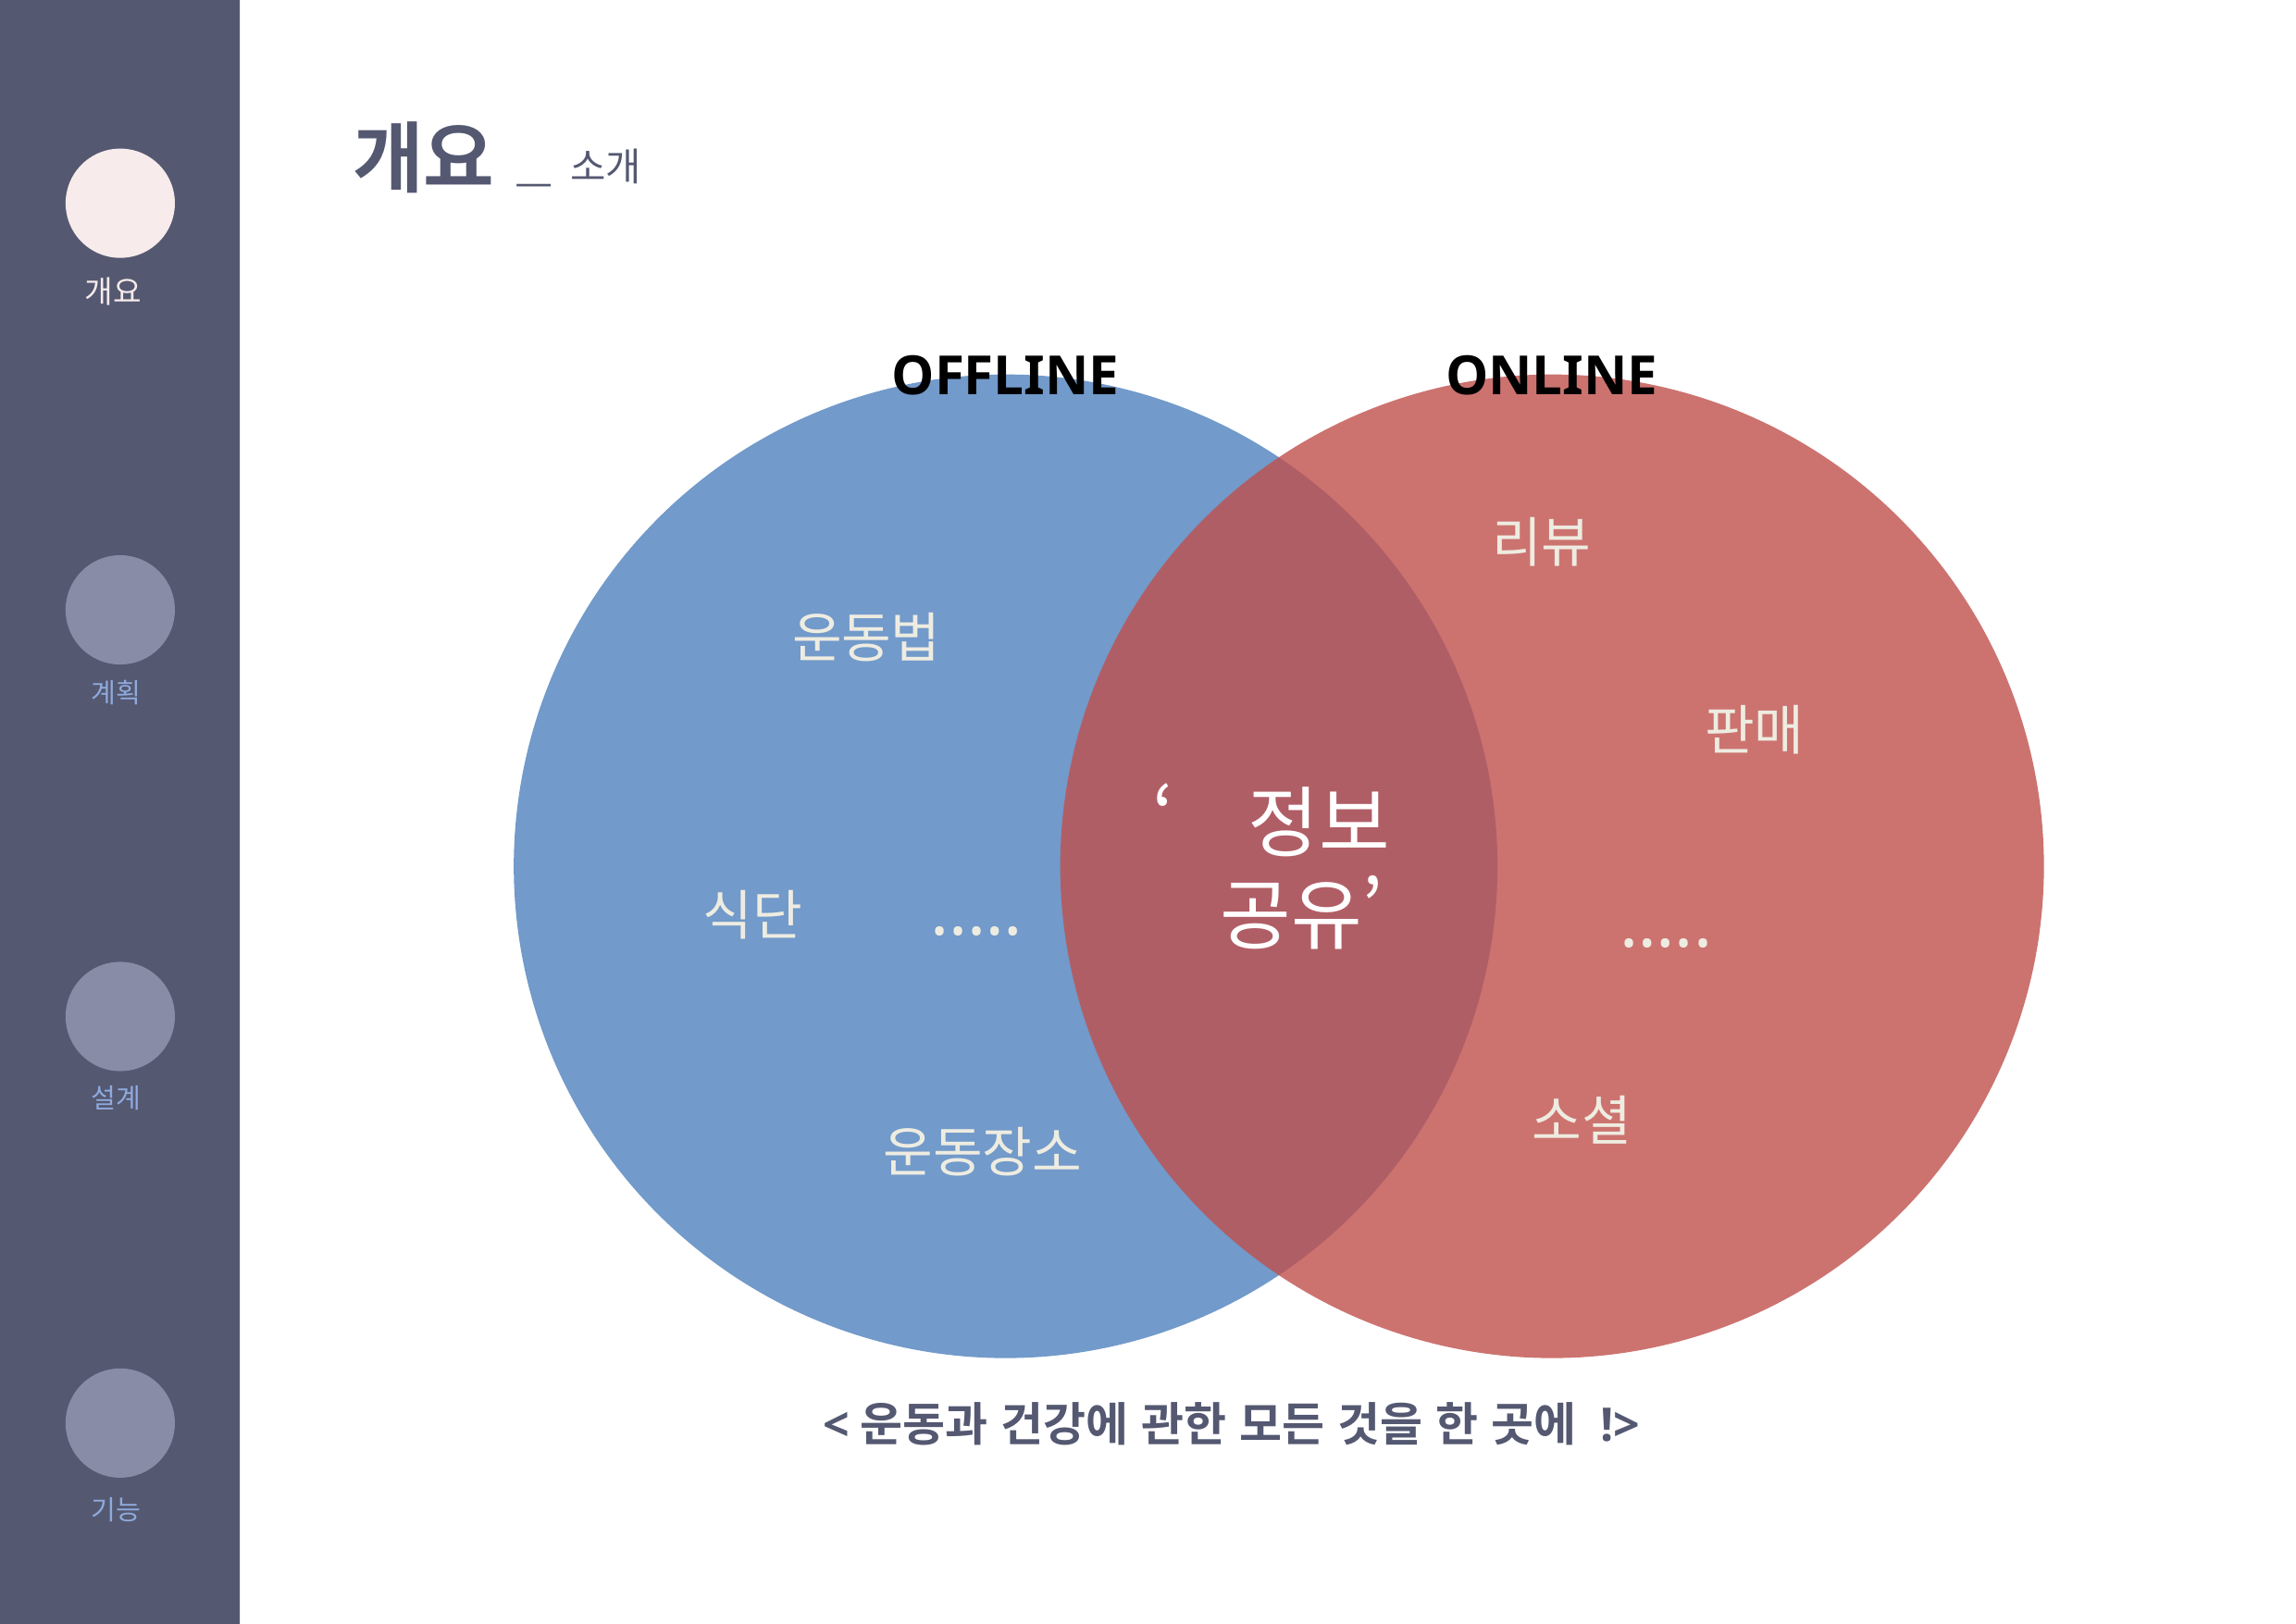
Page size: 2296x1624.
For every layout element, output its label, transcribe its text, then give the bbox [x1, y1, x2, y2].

text_box 설계 [77, 1073, 165, 1121]
text_box 계획 [77, 669, 165, 716]
text_box ..… [868, 839, 1085, 974]
text_box ONLINE [1382, 305, 1722, 440]
text_box [0, 0, 241, 1624]
text_box ‘정보 공유’ [1114, 786, 1428, 948]
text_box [338, 56, 766, 211]
text_box <운동과 건강에 관한 모든 것을 한 곳에 !> [809, 1387, 1880, 1457]
text_box ….. [1558, 852, 1774, 987]
text_box [65, 961, 175, 1072]
text_box [1061, 404, 2044, 1358]
text_box 판매 [1646, 661, 1863, 796]
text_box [65, 148, 176, 317]
text_box [65, 1368, 175, 1478]
text_box 기능 [77, 1486, 165, 1532]
text_box [65, 555, 175, 665]
text_box OFFLINE [836, 305, 1176, 440]
text_box 운동장소 [831, 1083, 1134, 1219]
text_box 식단 [644, 846, 862, 981]
text_box 소셜 [1473, 1051, 1690, 1186]
text_box 운동법 [718, 567, 1015, 703]
text_box 리뷰 [1433, 473, 1650, 608]
text_box [514, 404, 1279, 1358]
